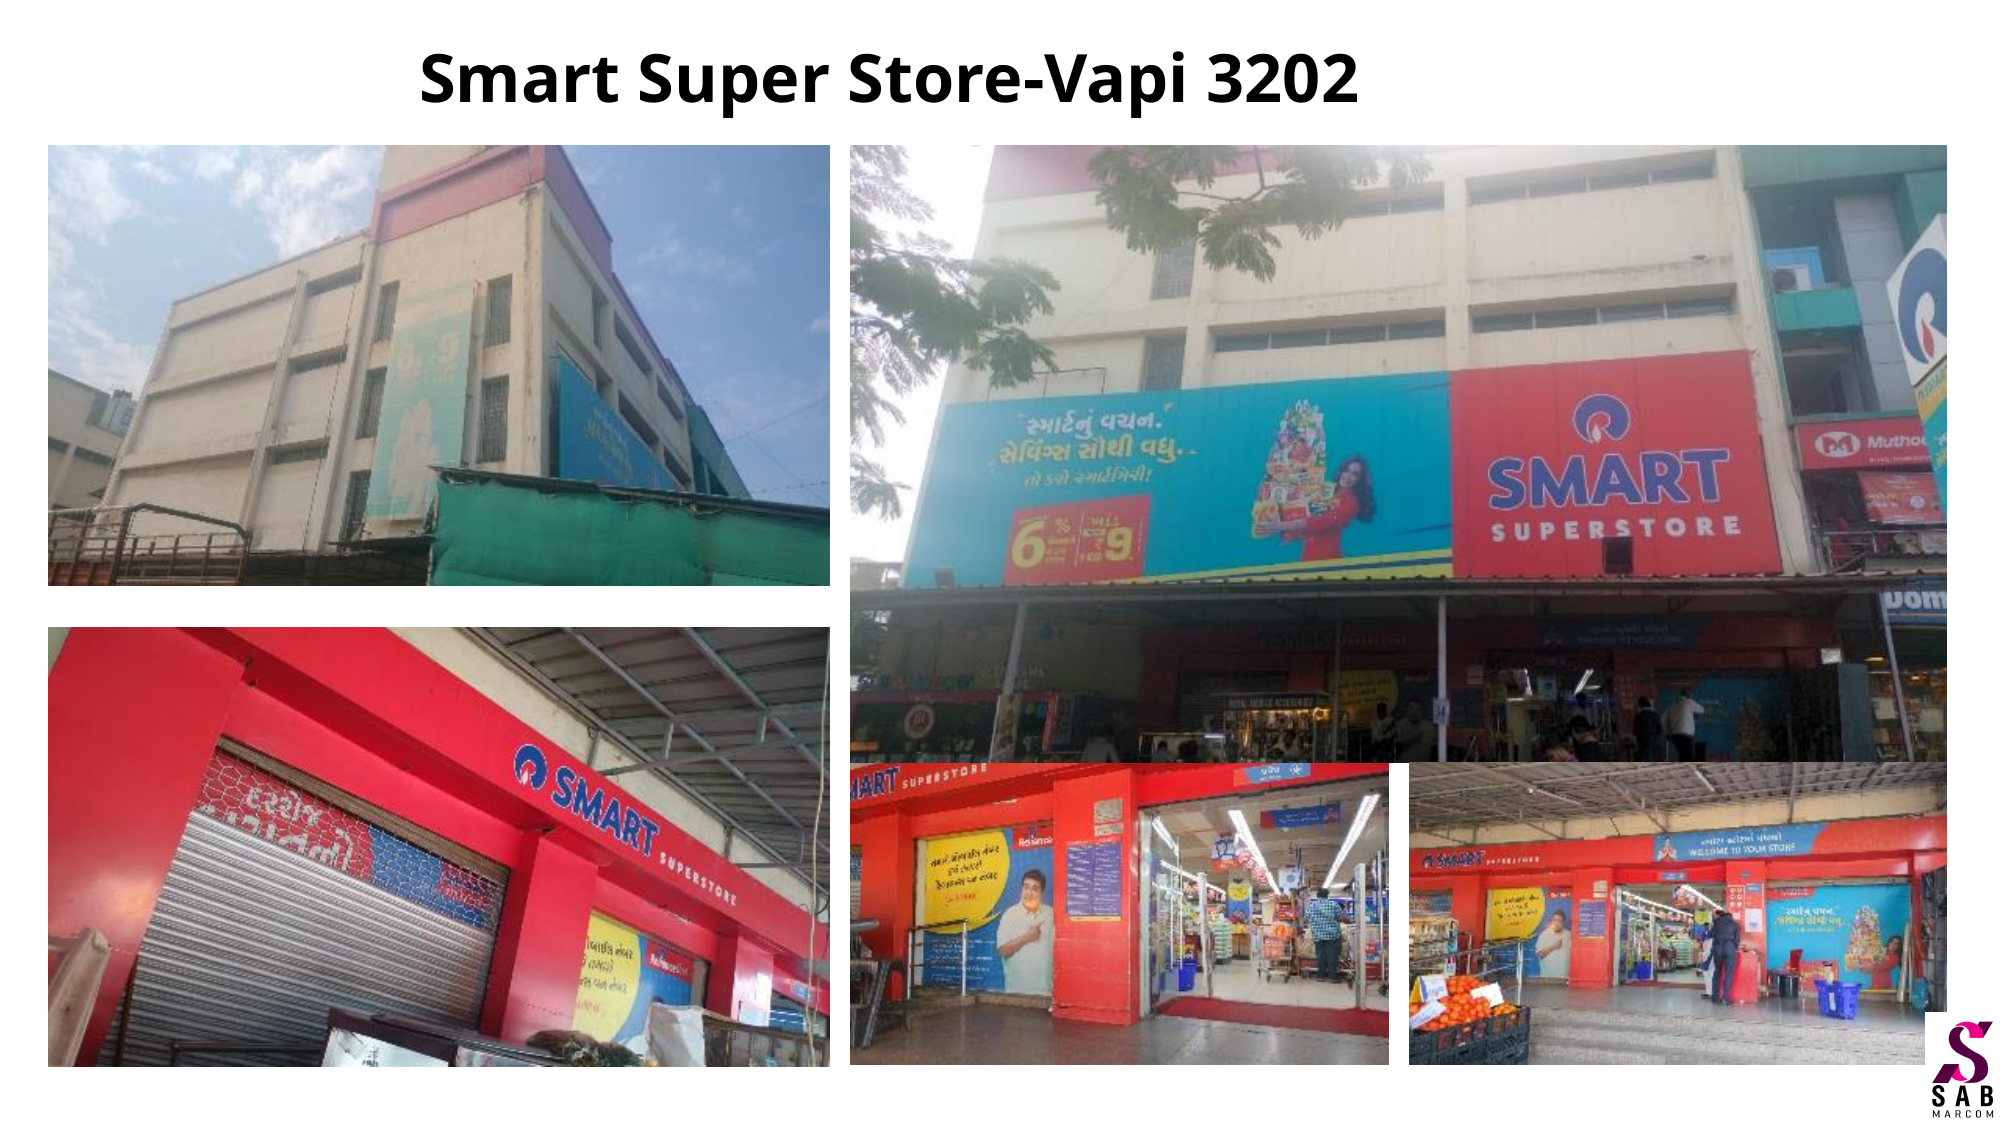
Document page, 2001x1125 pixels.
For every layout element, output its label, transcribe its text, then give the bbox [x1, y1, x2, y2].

picture [47, 145, 830, 586]
text_box Smart Super Store-Vapi 3202 [404, 28, 2000, 124]
picture [47, 627, 830, 1068]
picture [850, 145, 2000, 1125]
